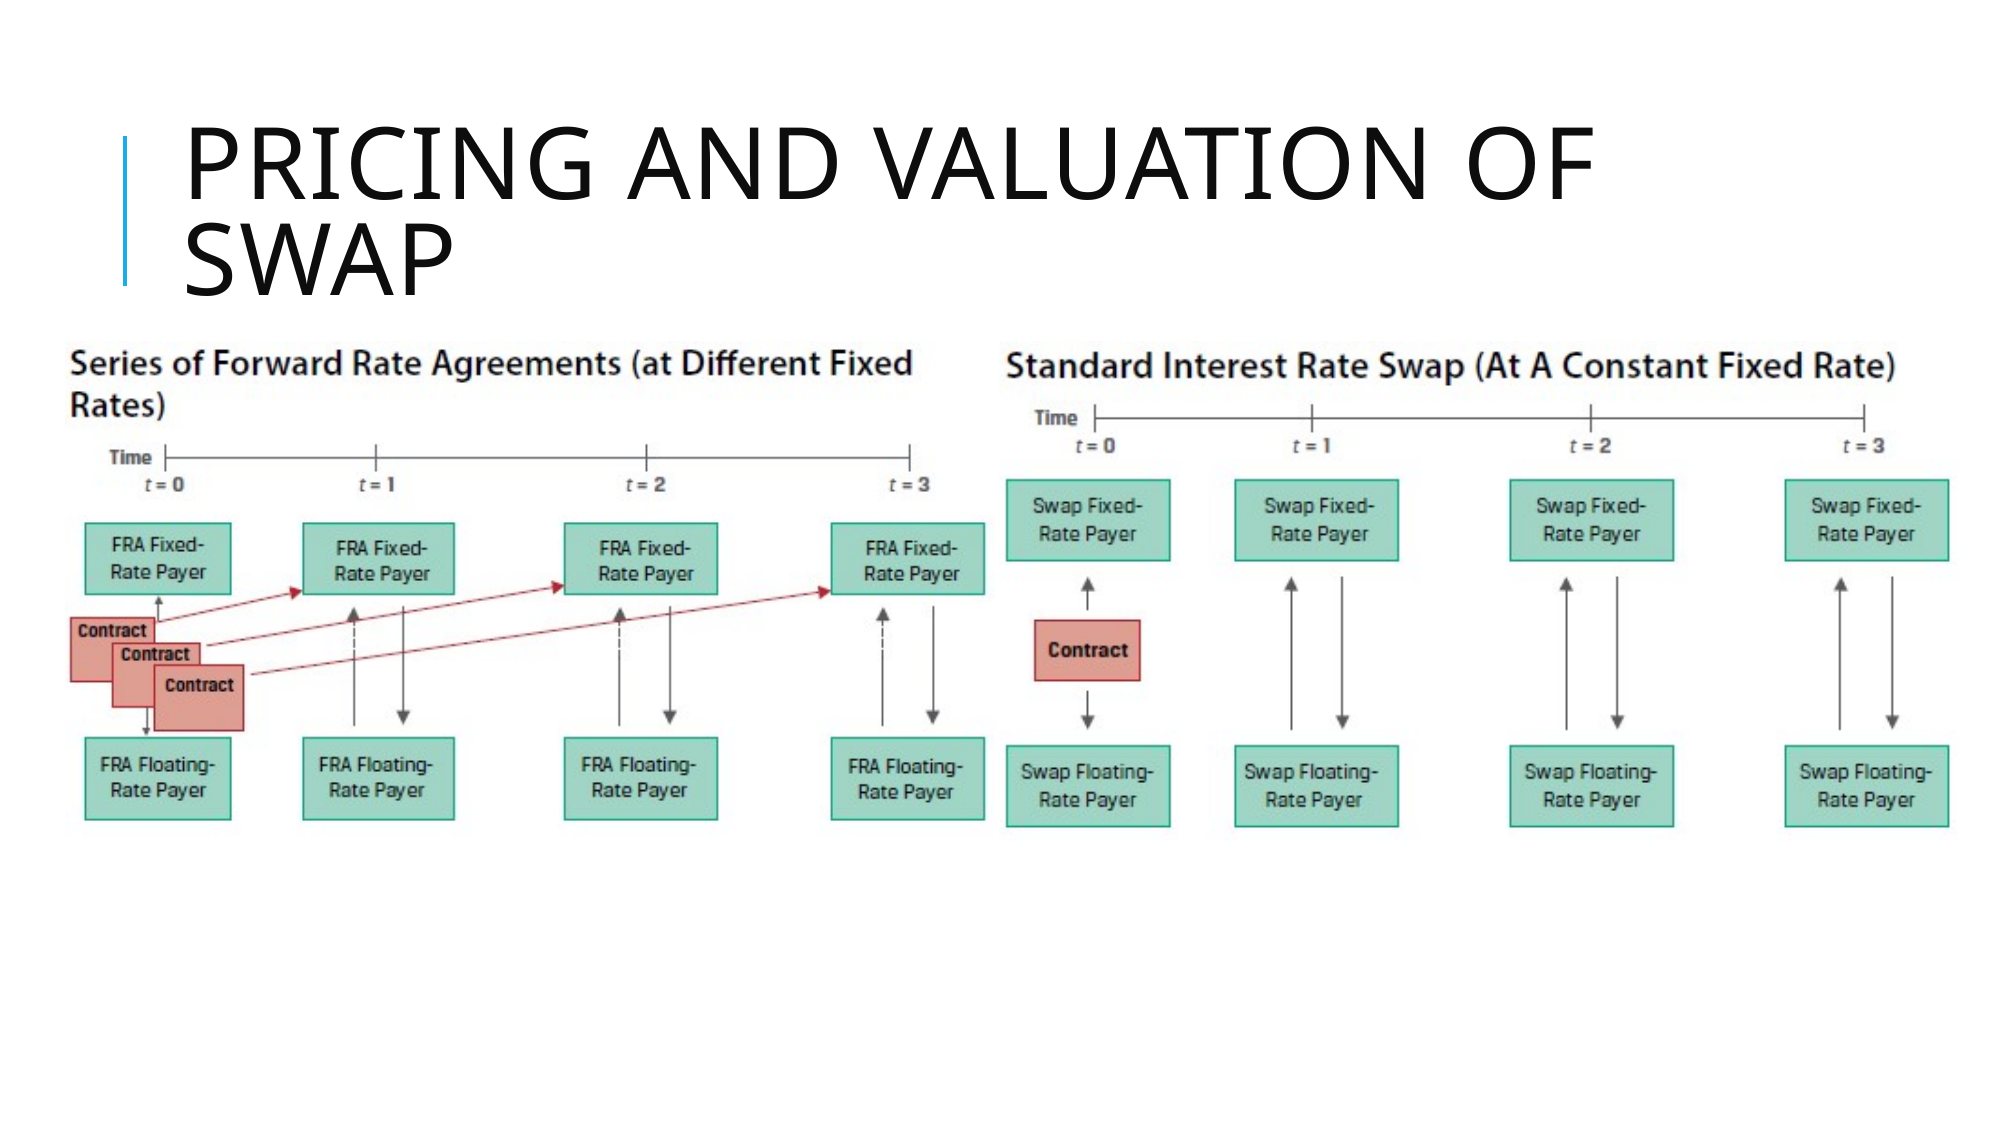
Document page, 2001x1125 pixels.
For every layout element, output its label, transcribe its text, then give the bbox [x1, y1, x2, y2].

picture [999, 341, 1961, 842]
title Pricing and valuation of swap [168, 96, 1763, 336]
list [65, 341, 994, 842]
